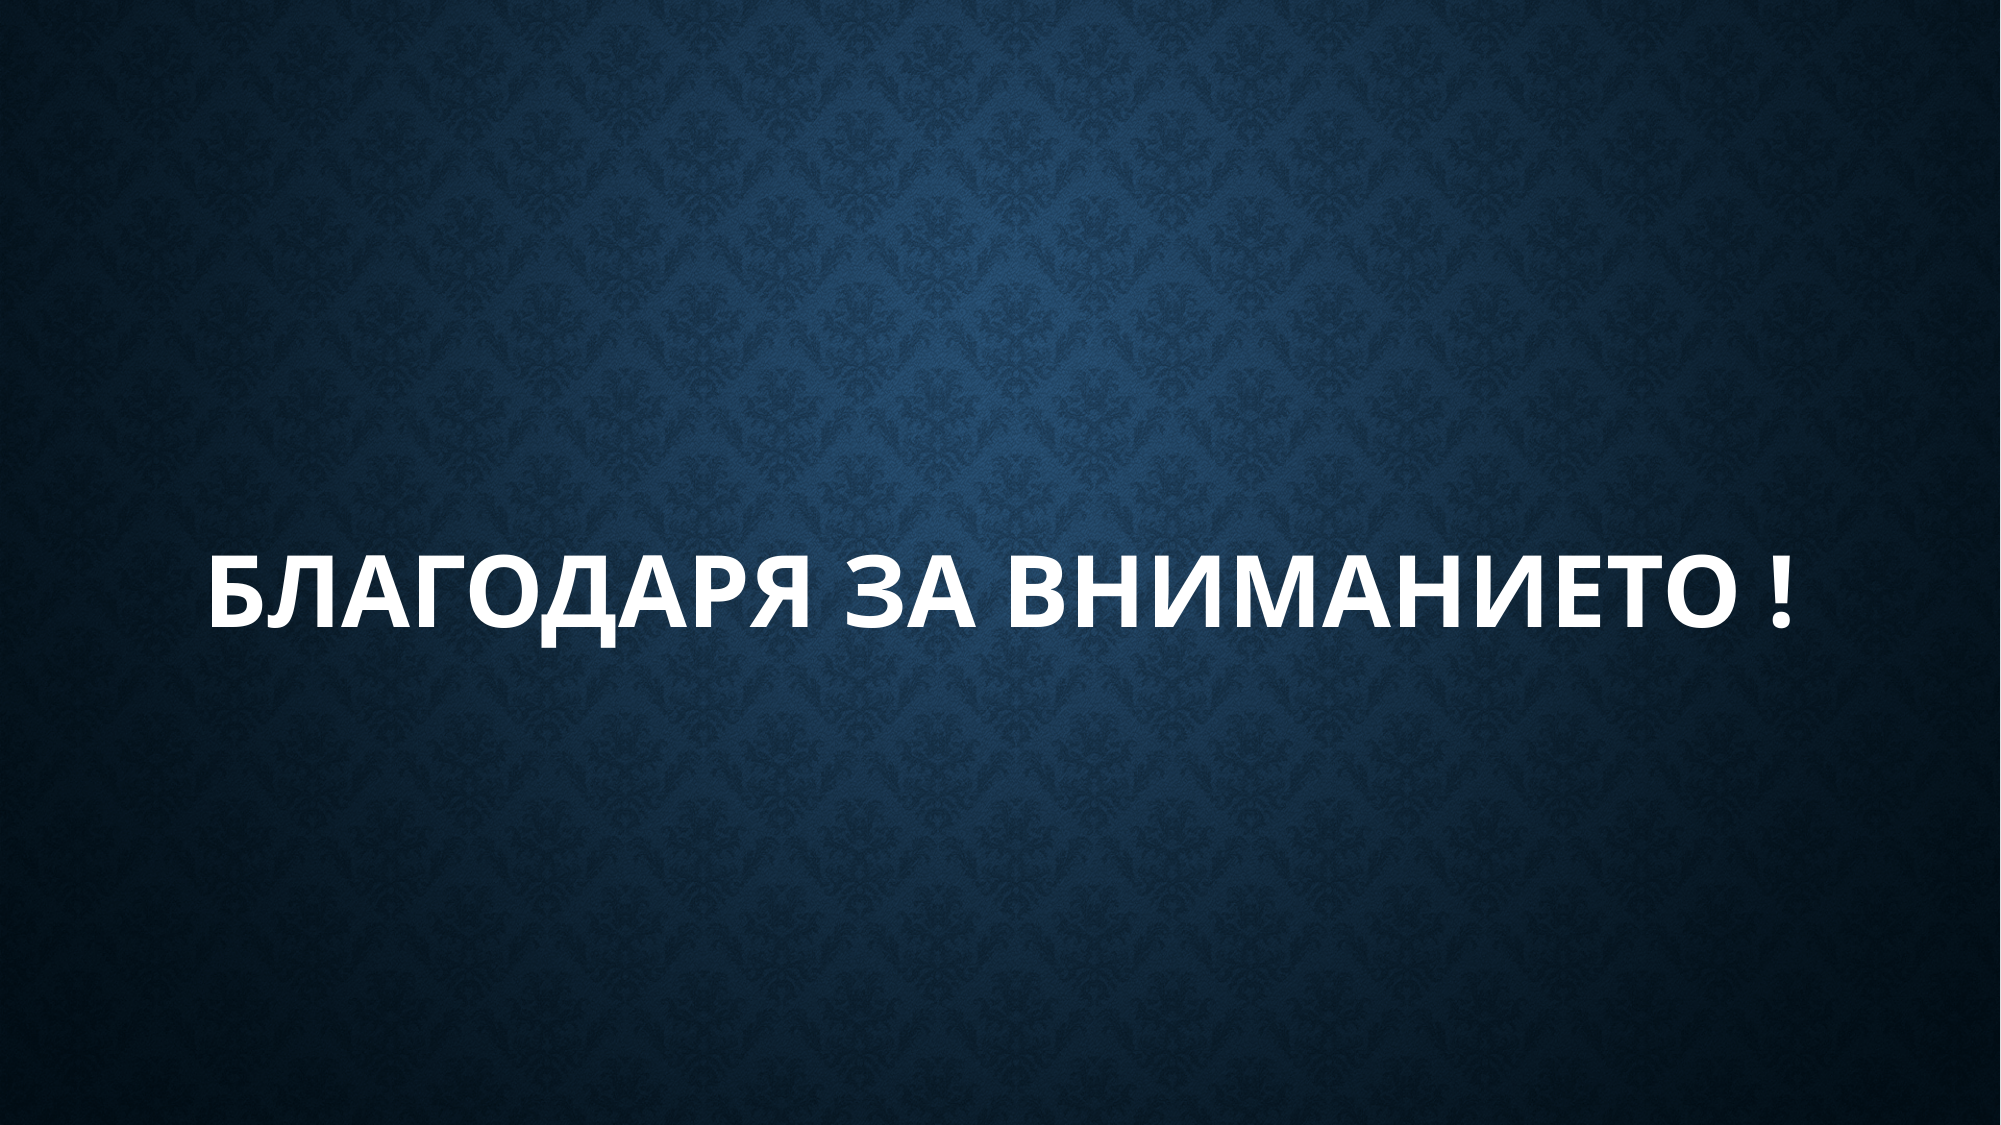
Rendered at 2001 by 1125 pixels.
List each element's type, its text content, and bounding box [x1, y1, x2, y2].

title Благодаря за вниманието ! [34, 265, 1966, 657]
